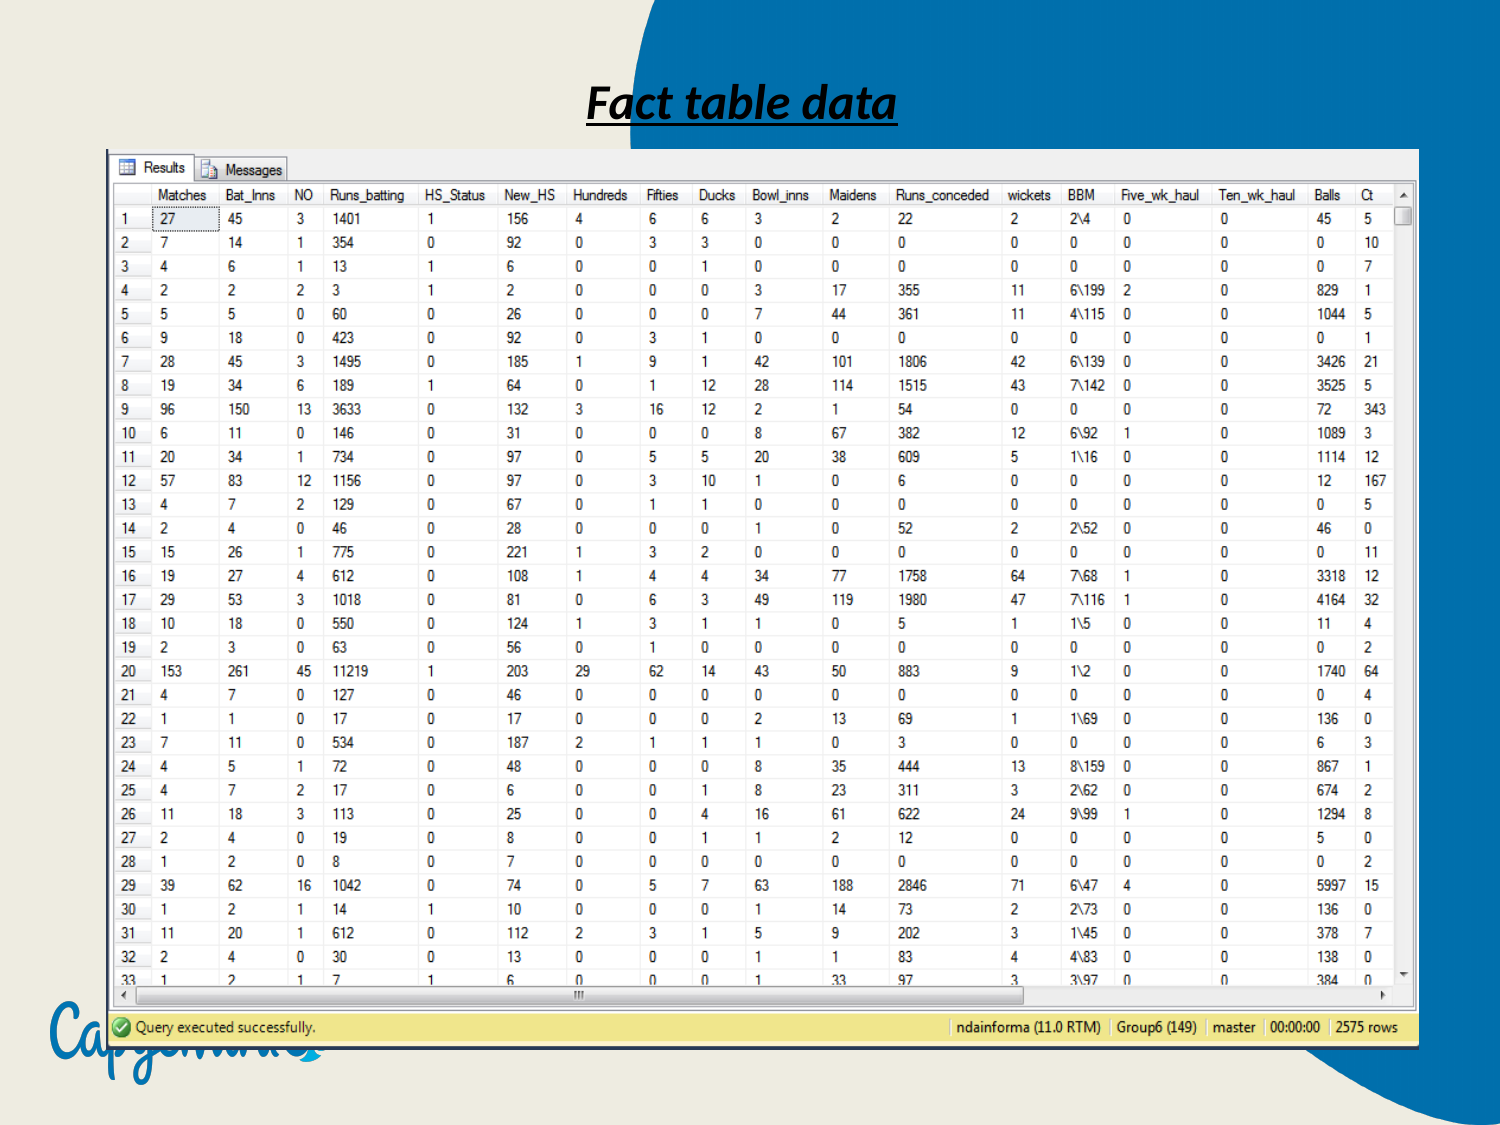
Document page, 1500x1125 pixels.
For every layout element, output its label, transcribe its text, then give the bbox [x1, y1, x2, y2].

text_box Fact table data [273, 62, 1211, 138]
picture [139, 1061, 147, 1079]
picture [50, 0, 1500, 1125]
